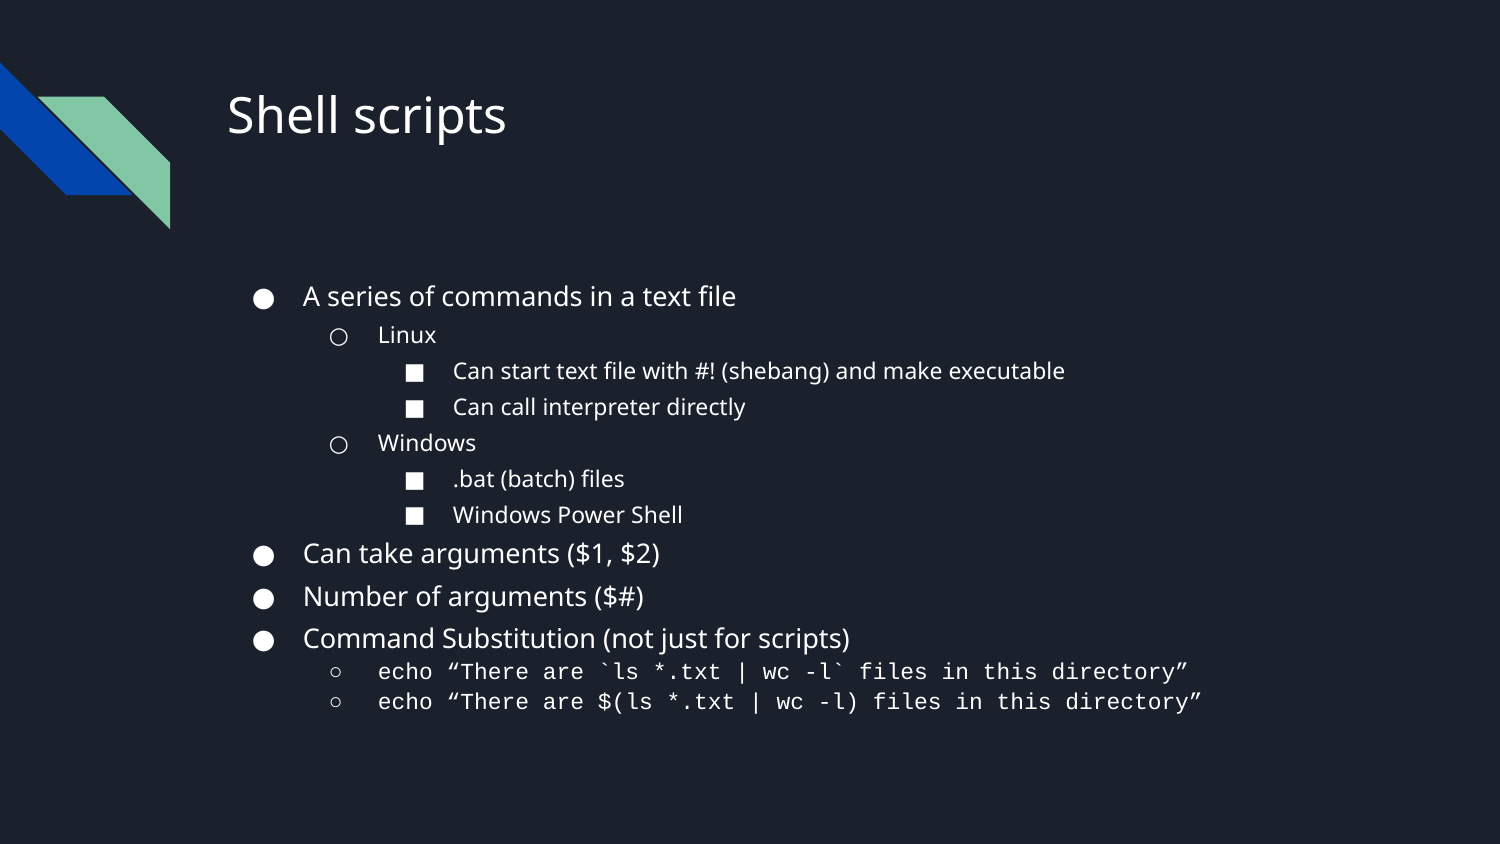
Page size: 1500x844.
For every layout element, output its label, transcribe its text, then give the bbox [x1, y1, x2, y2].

list A series of commands in a text file Linux Can start text file with #! (shebang) and make executable Can call interpreter directly Windows .bat (batch) files Windows Power Shell Can take arguments ($1, $2) Number of arguments ($#) Command Substitution (not just for scripts) echo “There are `ls *.txt | wc -l` files in this directory” echo “There are $(ls *.txt | wc -l) files in this directory” [212, 257, 1368, 735]
title Shell scripts [212, 64, 1368, 215]
